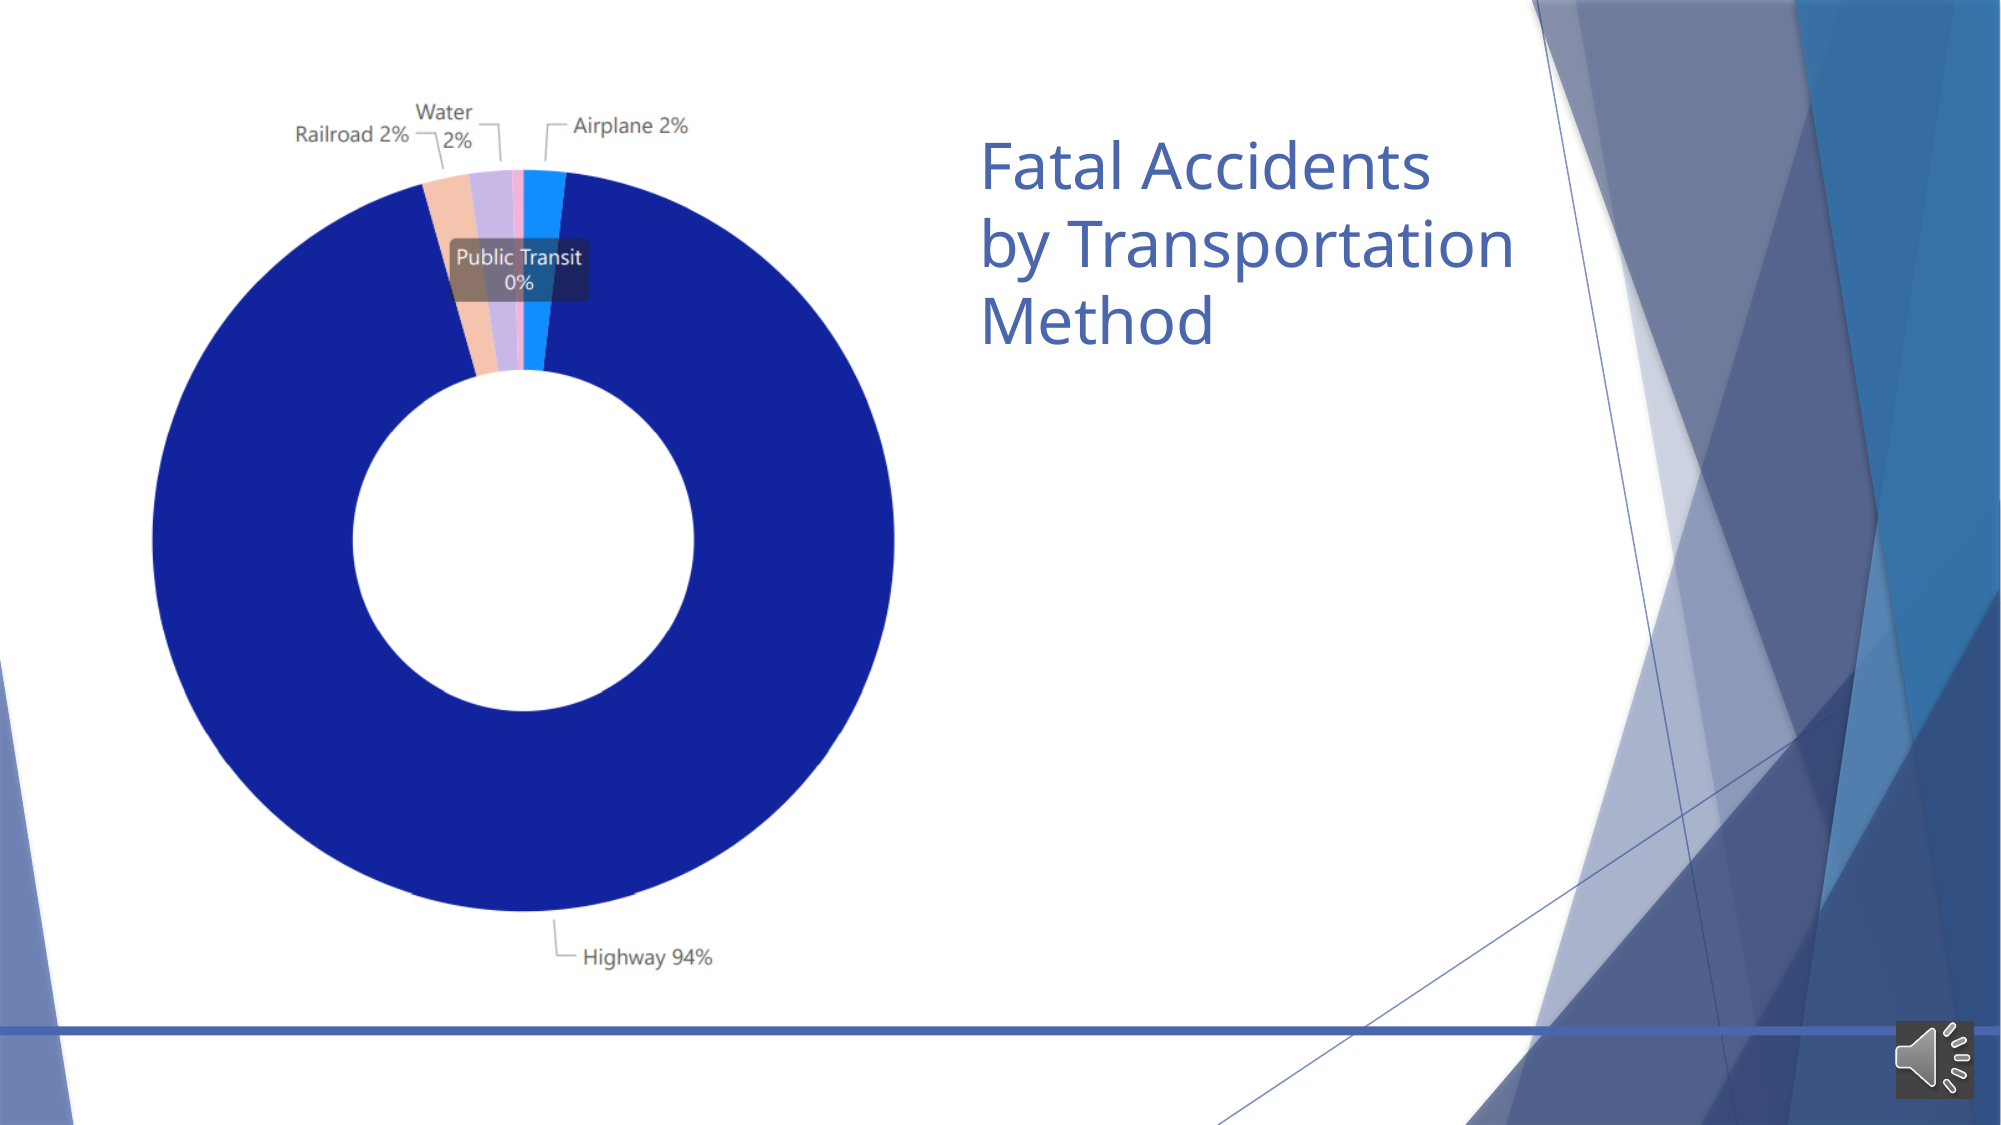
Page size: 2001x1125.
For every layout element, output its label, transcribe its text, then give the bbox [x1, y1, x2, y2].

title Fatal Accidents by Transportation Method [964, 117, 1532, 440]
picture [1894, 1019, 1976, 1101]
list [70, 70, 942, 983]
